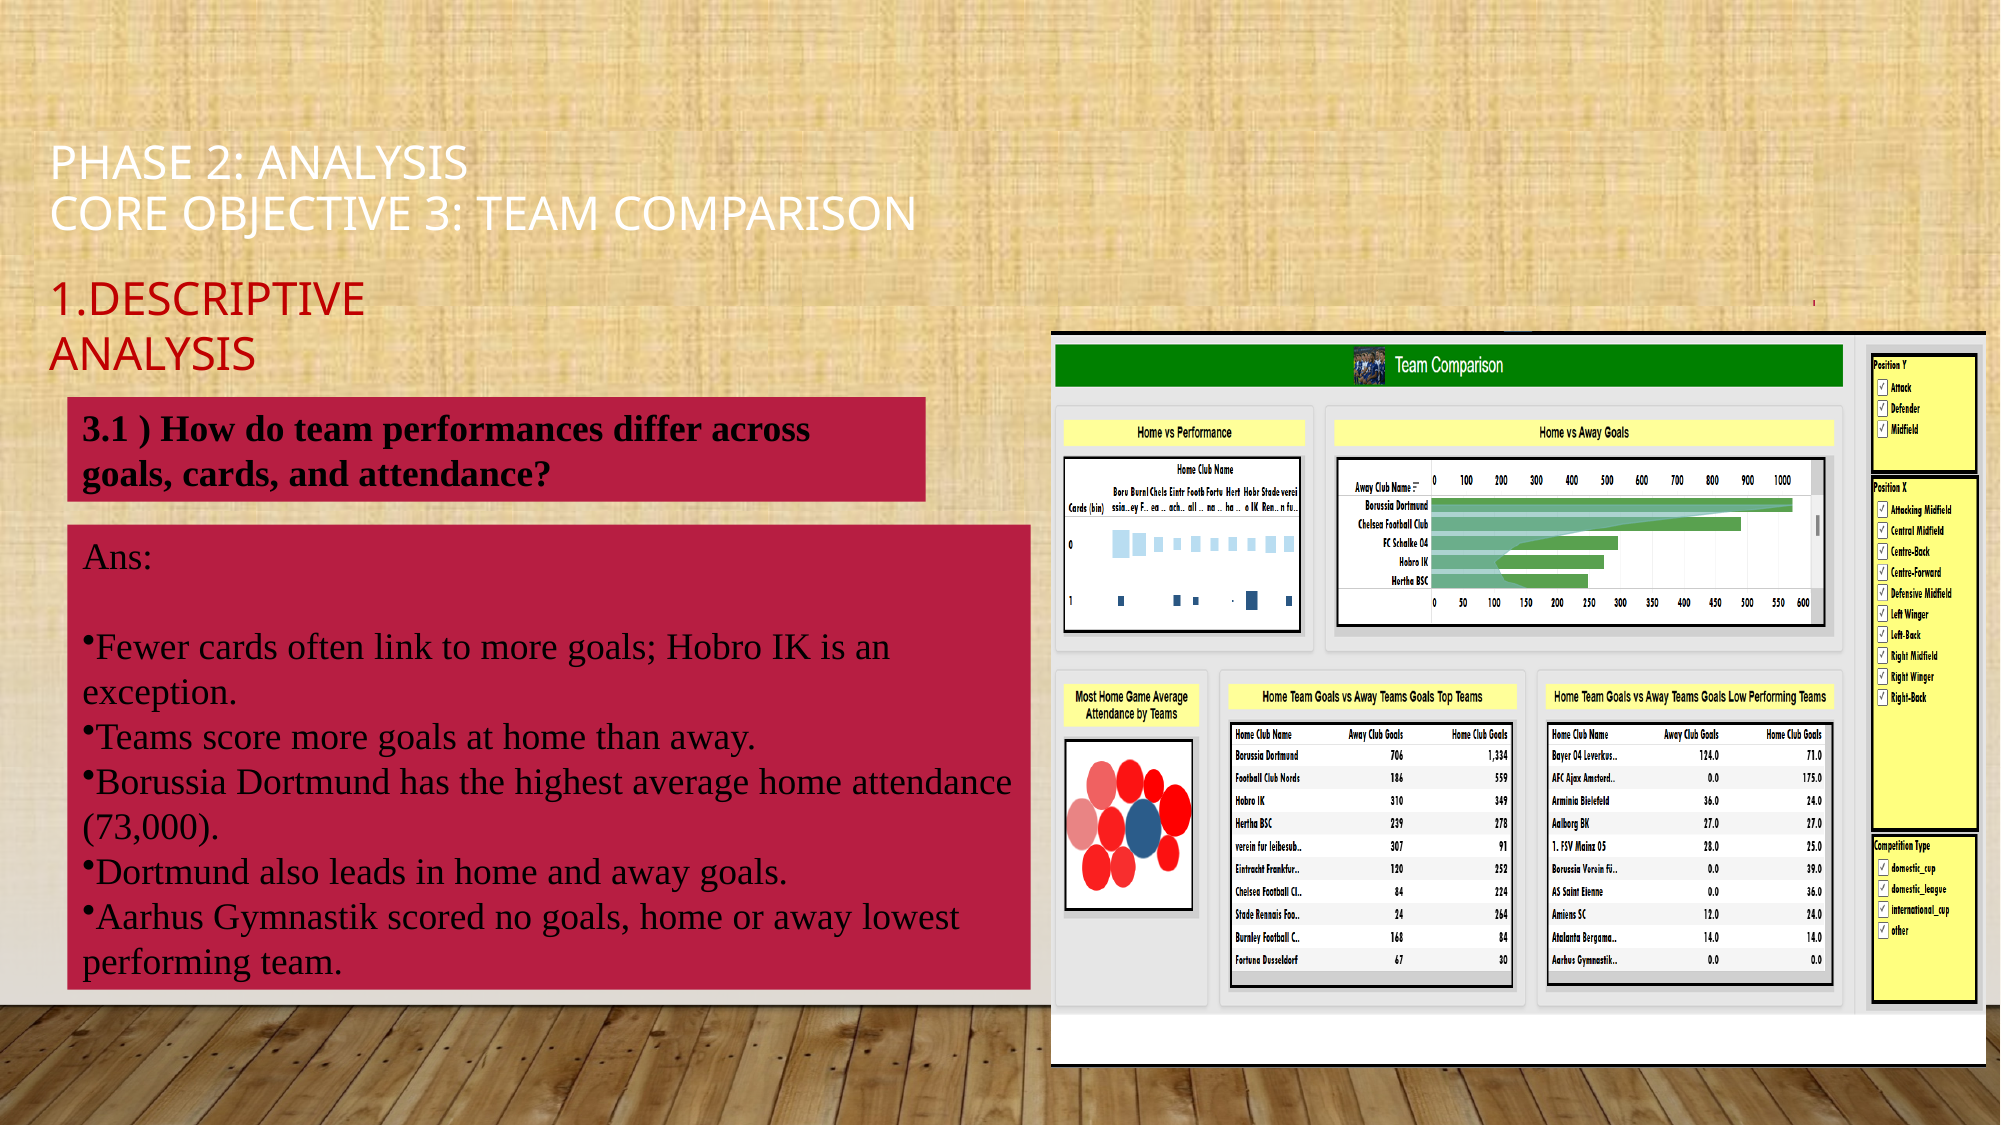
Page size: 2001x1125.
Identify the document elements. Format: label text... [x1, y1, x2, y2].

picture [0, 1005, 2001, 1125]
picture [0, 0, 2001, 396]
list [1051, 331, 1986, 1068]
text_box Ans: Fewer cards often link to more goals; Hobro IK is an exception. Teams score more goals at home than away. Borussia Dortmund has the highest average home attendance (73,000). Dortmund also leads in home and away goals. Aarhus Gymnastik scored no goals, home or away lowest performing team. [67, 524, 1031, 990]
text_box 3.1 ) How do team performances differ across goals, cards, and attendance? [67, 397, 926, 502]
list 1.Descriptive analysis [34, 331, 564, 463]
title Phase 2: Analysis Core Objective 3: Team Comparison [34, 131, 1814, 306]
